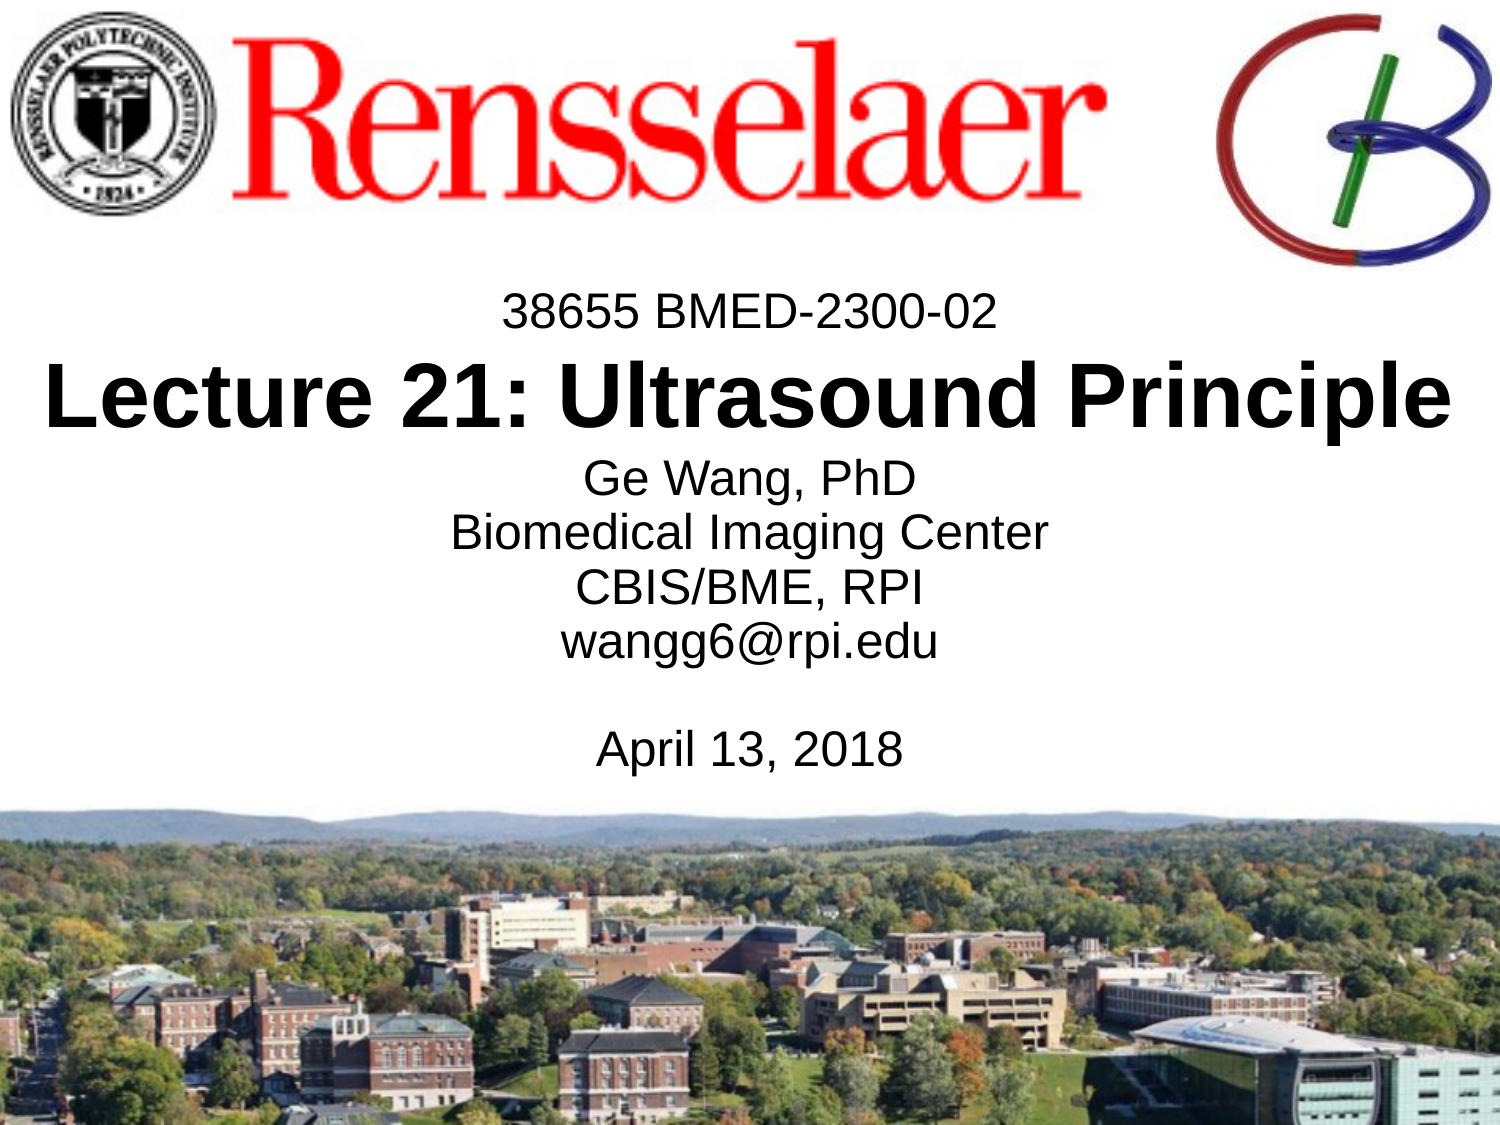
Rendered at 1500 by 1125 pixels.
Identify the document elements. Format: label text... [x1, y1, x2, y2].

picture [1214, 8, 1492, 272]
text_box 38655 BMED-2300-02 Lecture 21: Ultrasound Principle Ge Wang, PhD Biomedical Imaging Center CBIS/BME, RPI wangg6@rpi.edu April 13, 2018 [0, 282, 1500, 802]
picture [9, 9, 1111, 220]
picture [0, 803, 1500, 1125]
